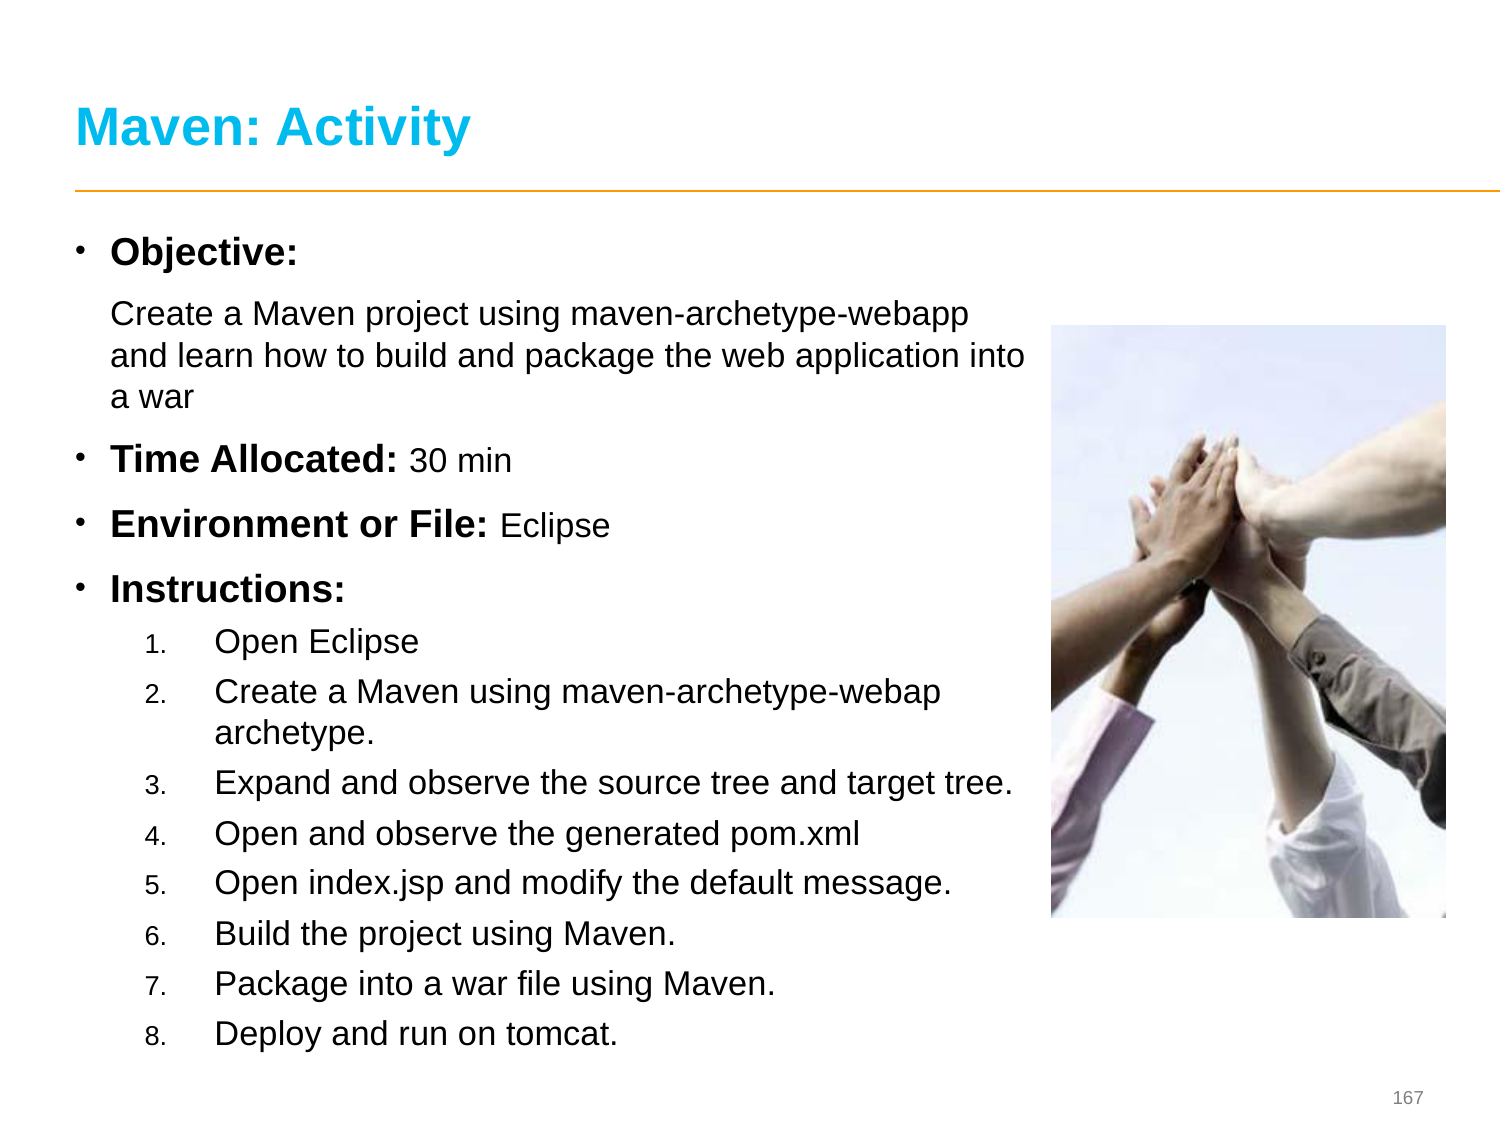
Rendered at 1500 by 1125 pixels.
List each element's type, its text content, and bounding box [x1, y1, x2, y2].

list Objective: Create a Maven project using maven-archetype-webapp and learn how to build and package the web application into a war Time Allocated: 30 min Environment or File: Eclipse Instructions: Open Eclipse Create a Maven using maven-archetype-webap archetype. Expand and observe the source tree and target tree. Open and observe the generated pom.xml Open index.jsp and modify the default message. Build the project using Maven. Package into a war file using Maven. Deploy and run on tomcat. [75, 226, 1028, 1103]
picture [1051, 325, 1446, 918]
title Maven: Activity [75, 27, 1422, 157]
